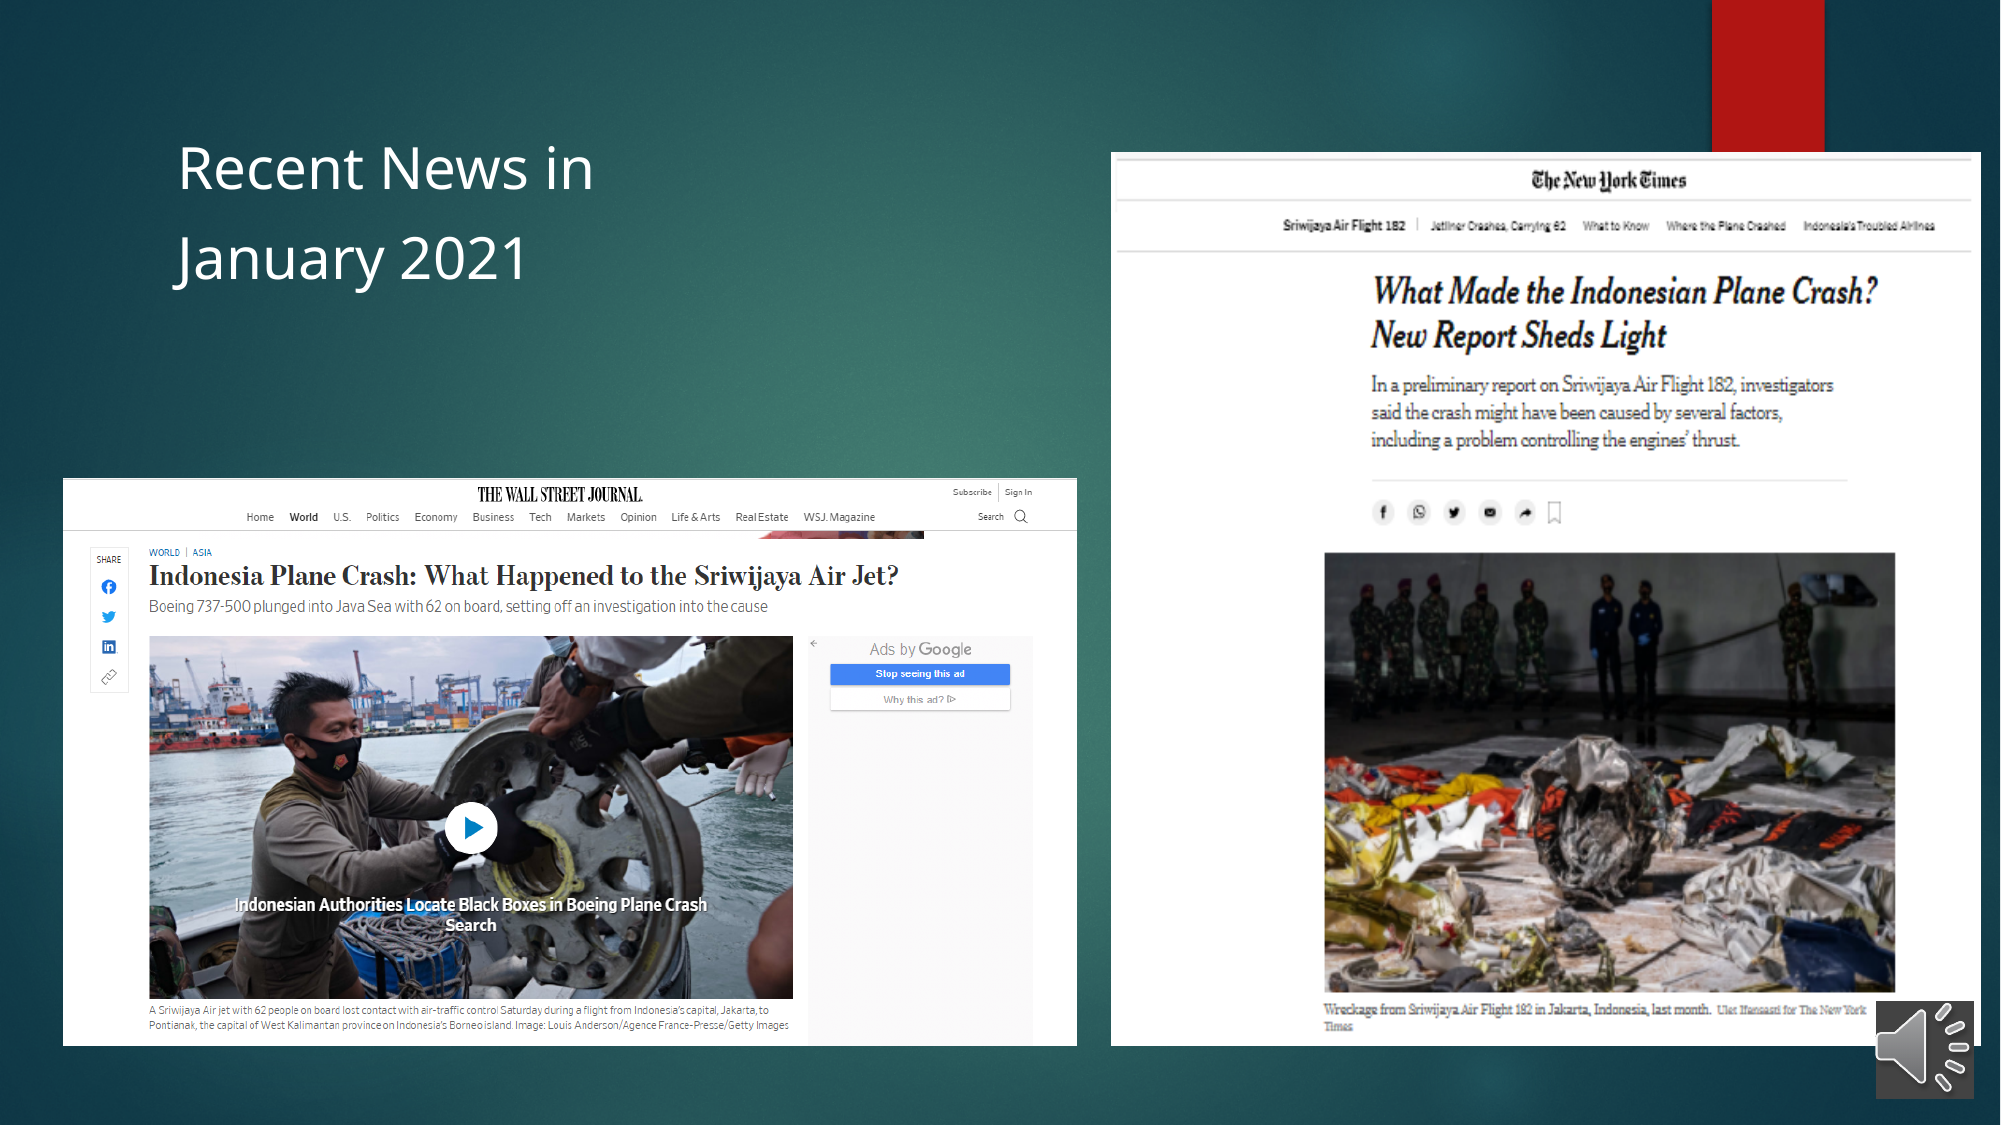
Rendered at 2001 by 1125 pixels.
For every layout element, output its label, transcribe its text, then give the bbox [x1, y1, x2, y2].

picture [0, 437, 1077, 1125]
text_box Recent News in January 2021 [162, 123, 677, 328]
picture [1110, 0, 1981, 1125]
